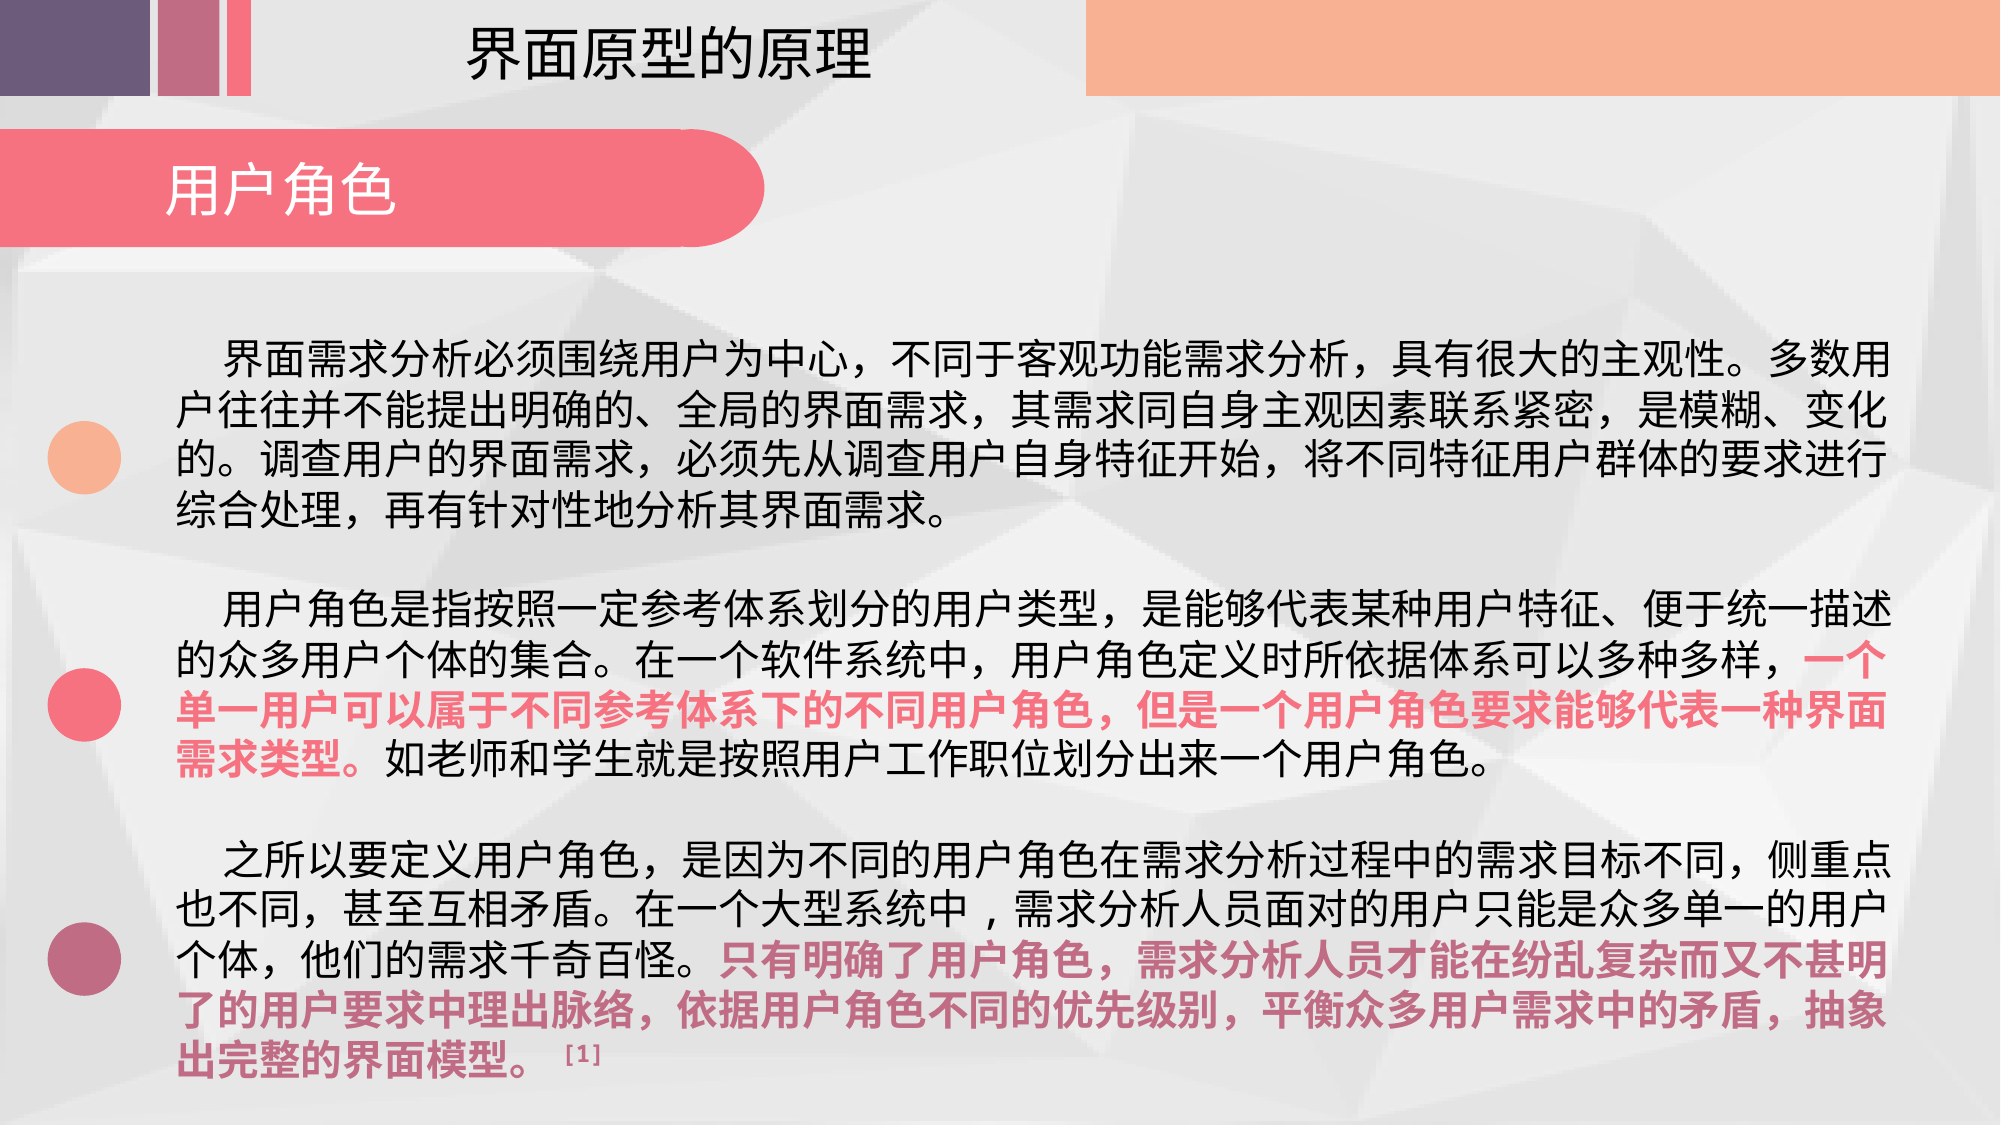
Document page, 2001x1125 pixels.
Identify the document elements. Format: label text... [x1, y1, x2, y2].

text_box [0, 0, 150, 96]
text_box 界面原型的原理 [382, 9, 955, 165]
text_box [1086, 0, 2000, 96]
text_box 界面需求分析必须围绕用户为中心，不同于客观功能需求分析，具有很大的主观性。多数用户往往并不能提出明确的、全局的界面需求，其需求同自身主观因素联系紧密，是模糊、变化的。调查用户的界面需求，必须先从调查用户自身特征开始，将不同特征用户群体的要求进行综合处理，再有针对性地分析其界面需求。 用户角色是指按照一定参考体系划分的用户类型，是能够代表某种用户特征、便于统一描述的众多用户个体的集合。在一个软件系统中，用户角色定义时所依据体系可以多种多样，一个单一用户可以属于不同参考体系下的不同用户角色，但是一个用户角色要求能够代表一种界面需求类型。如老师和学生就是按照用户工作职位划分出来一个用户角色。 之所以要定义用户角色，是因为不同的用户角色在需求分析过程中的需求目标不同，侧重点也不同，甚至互相矛盾。在一个大型系统中,需求分析人员面对的用户只能是众多单一的用户个体，他们的需求千奇百怪。只有明确了用户角色，需求分析人员才能在纷乱复杂而又不甚明了的用户要求中理出脉络，依据用户角色不同的优先级别，平衡众多用户需求中的矛盾，抽象出完整的界面模型。[1] [160, 325, 1916, 1125]
text_box [227, 0, 251, 96]
picture [0, 0, 2001, 1125]
text_box [0, 129, 765, 248]
text_box 用户角色 [149, 145, 567, 231]
text_box [47, 421, 122, 495]
text_box [47, 922, 122, 996]
text_box [47, 668, 122, 742]
text_box [157, 0, 220, 96]
